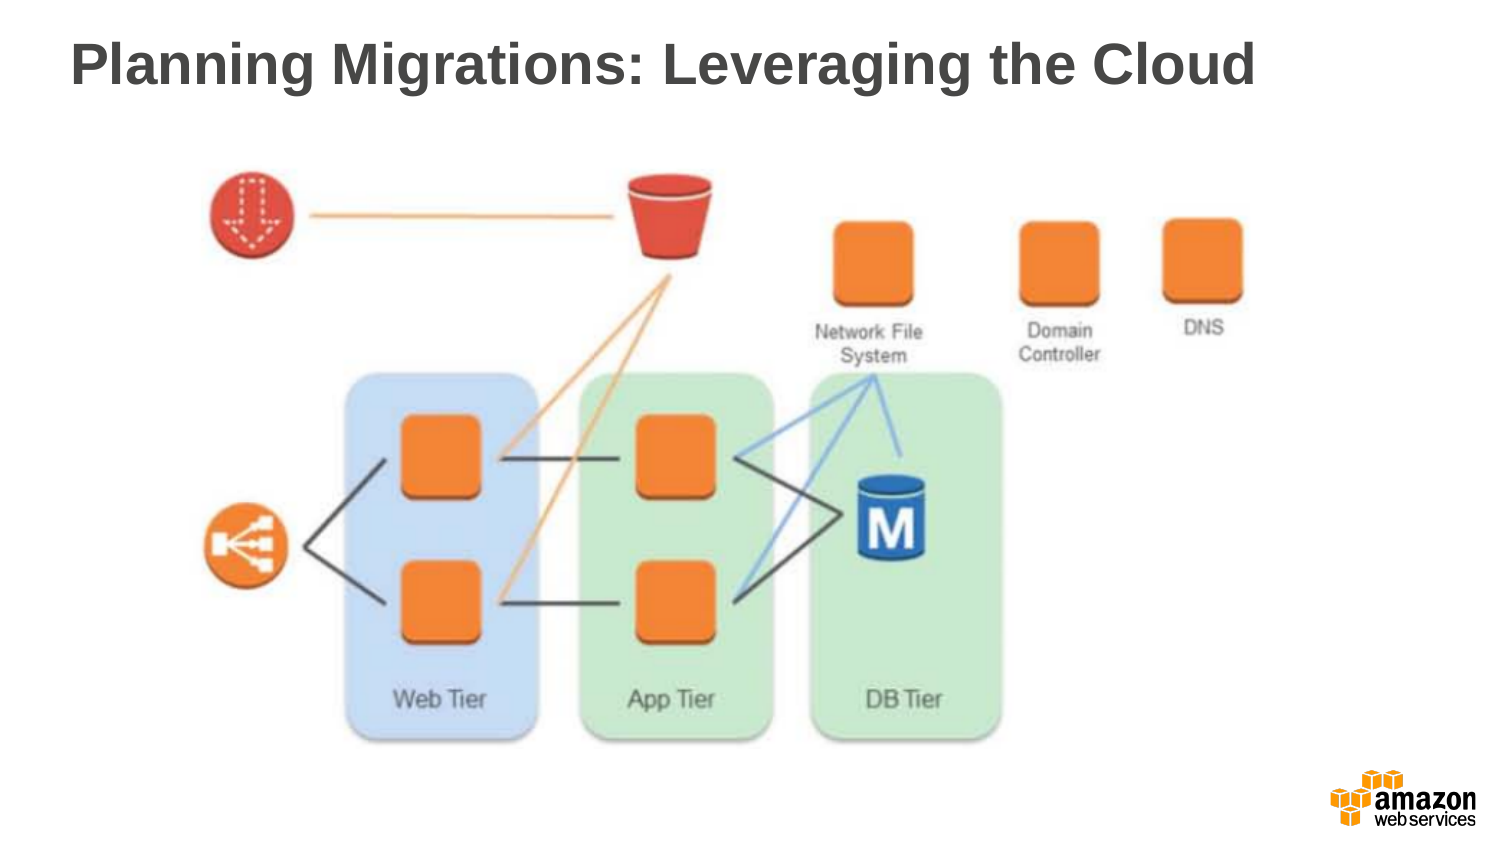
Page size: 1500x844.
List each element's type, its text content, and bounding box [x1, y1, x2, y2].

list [176, 165, 1281, 749]
title Planning Migrations: Leveraging the Cloud [55, 18, 1402, 160]
